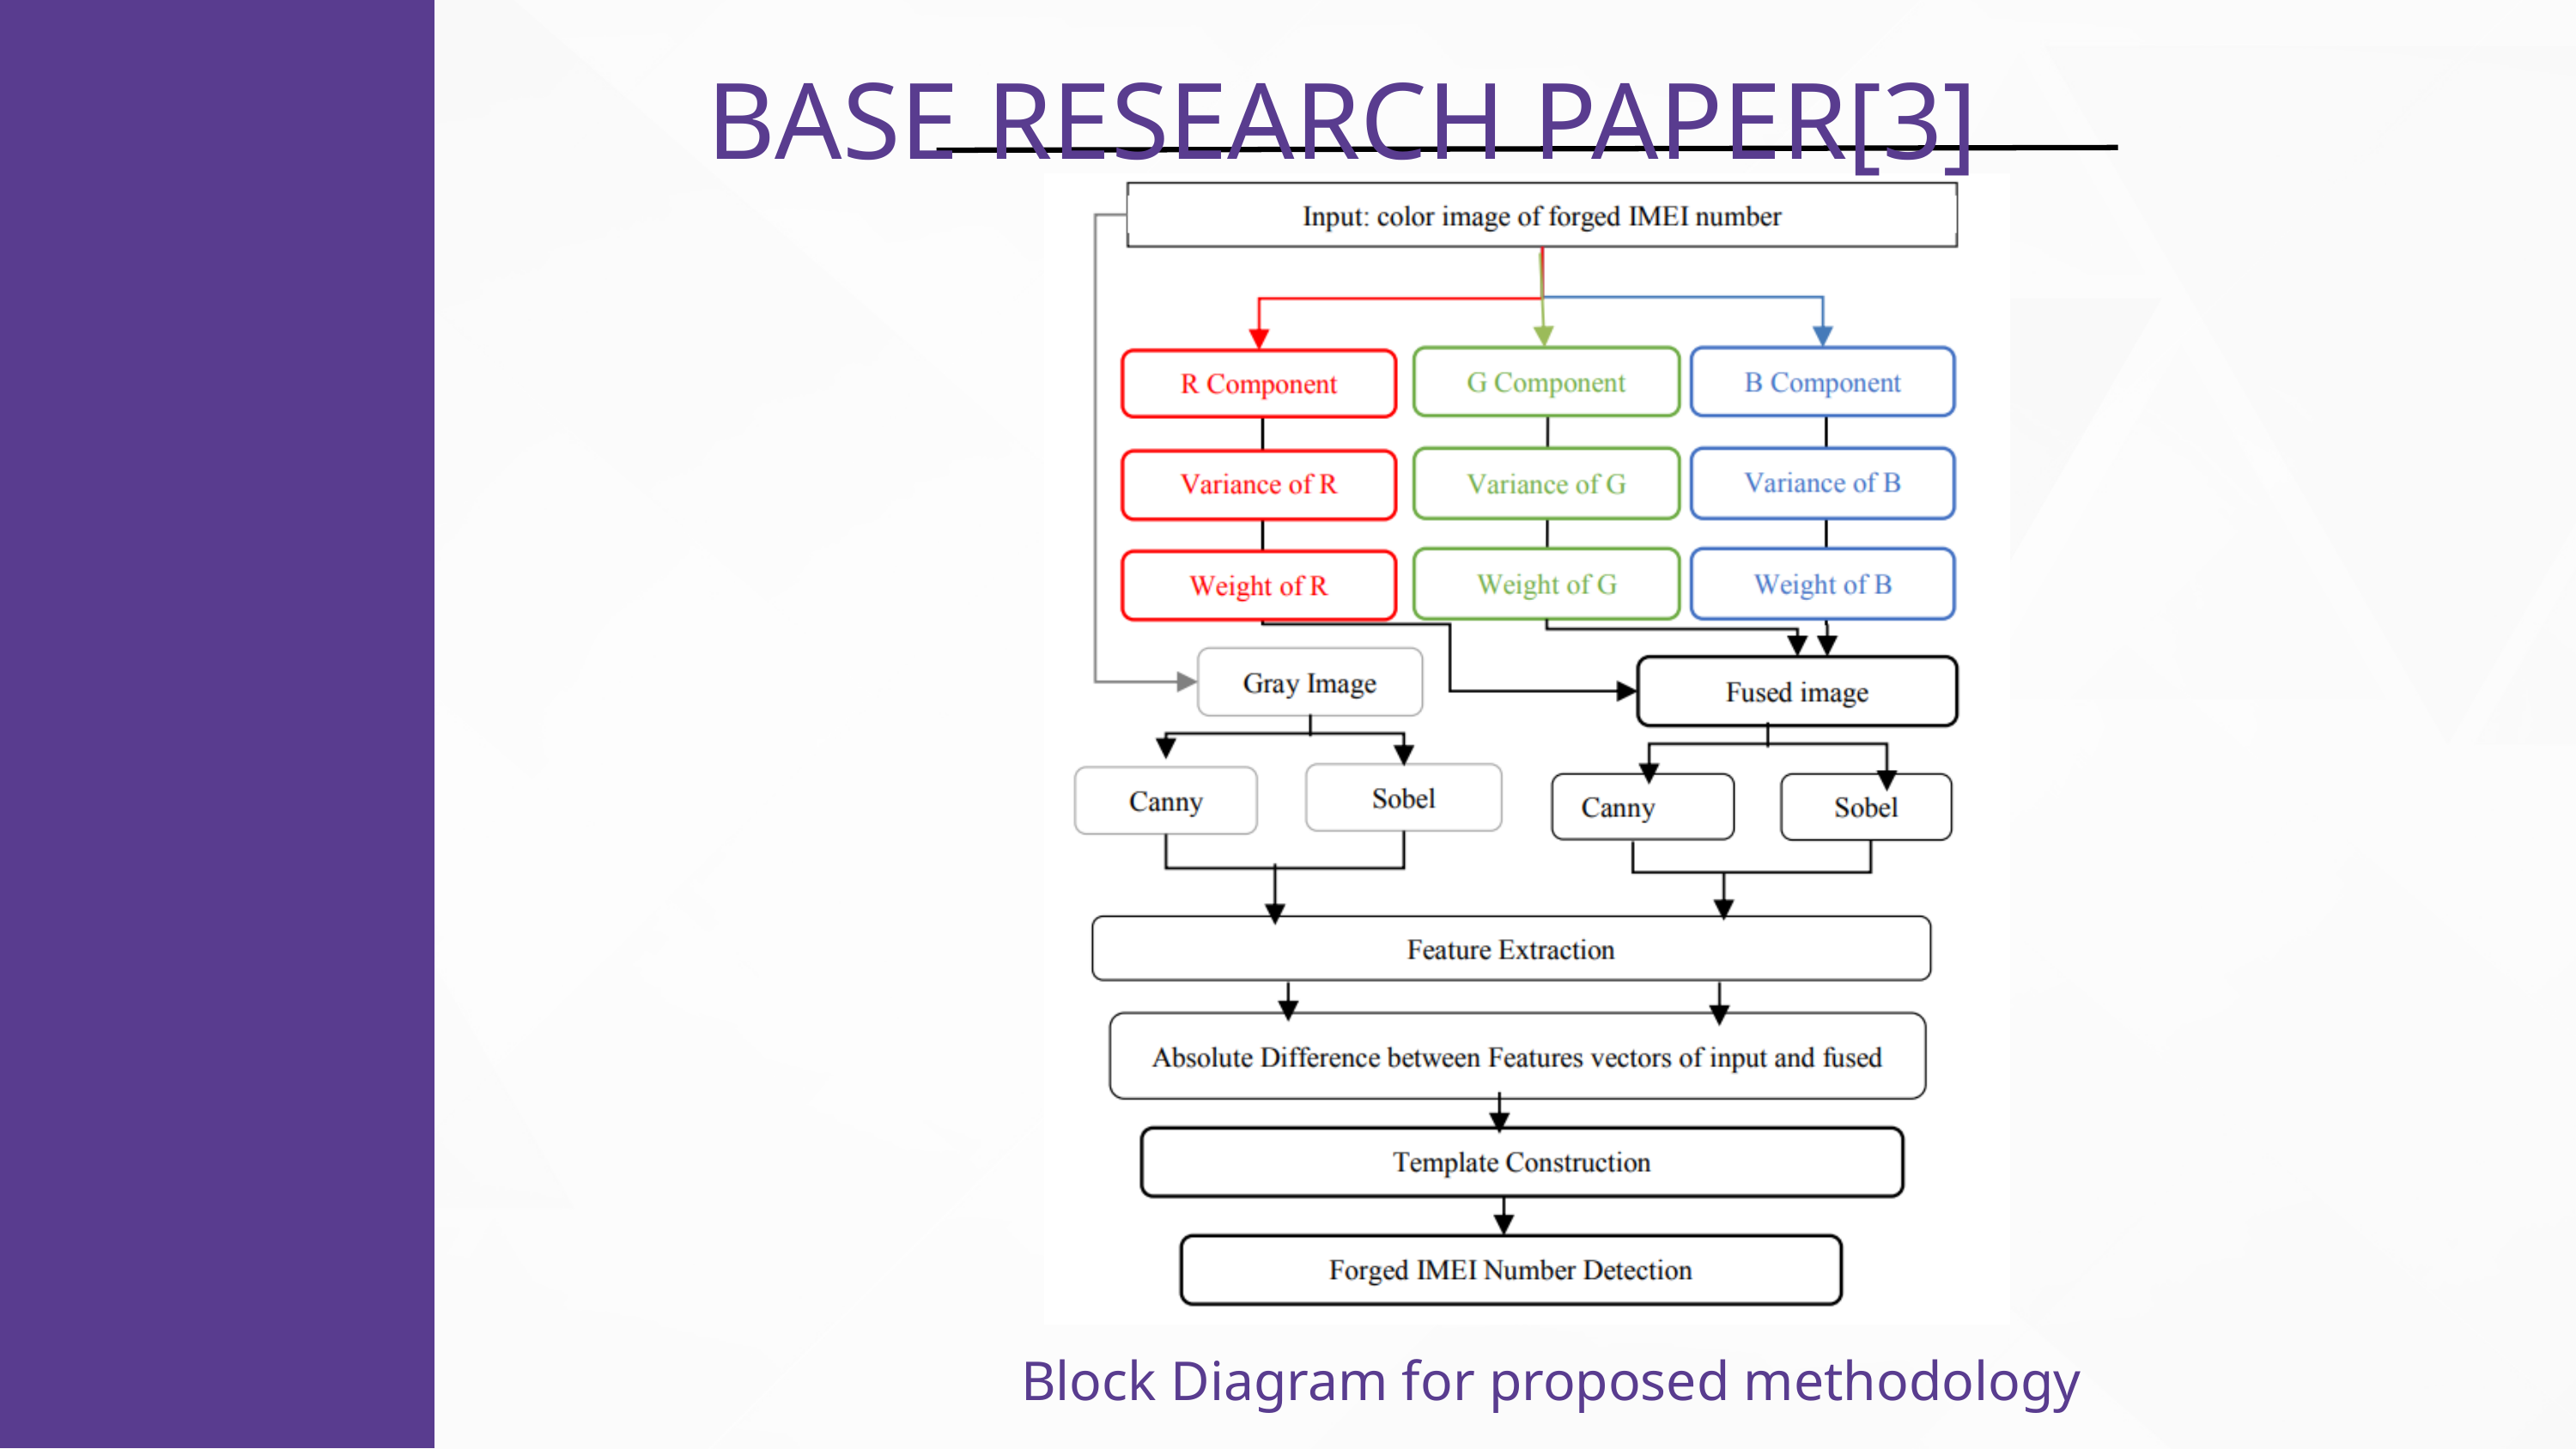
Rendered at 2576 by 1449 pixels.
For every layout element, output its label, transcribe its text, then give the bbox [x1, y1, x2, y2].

text_box [436, 0, 2576, 1449]
text_box BASE RESEARCH PAPER[3] [707, 32, 2178, 180]
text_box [0, 0, 435, 1449]
text_box Block Diagram for proposed methodology [1011, 1336, 2093, 1412]
text_box [1044, 180, 2011, 1325]
